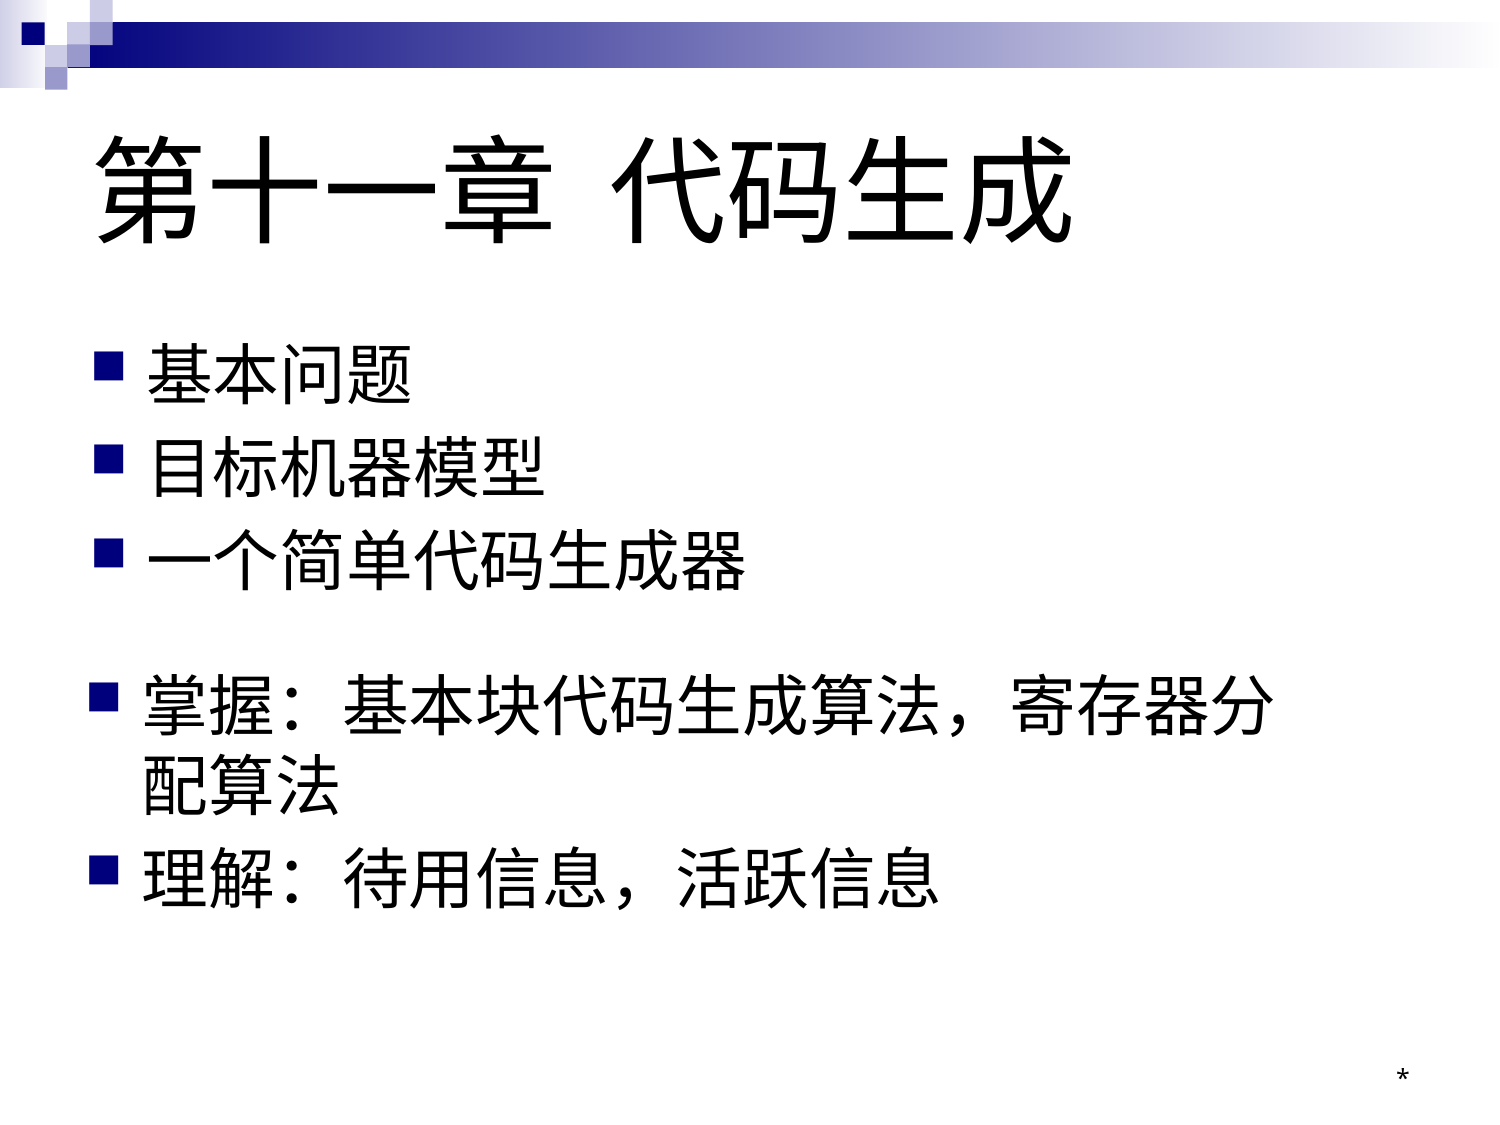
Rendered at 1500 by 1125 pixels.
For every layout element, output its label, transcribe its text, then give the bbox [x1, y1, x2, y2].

text_box 掌握：基本块代码生成算法，寄存器分配算法 理解：待用信息，活跃信息 [70, 656, 1346, 1125]
slide_number * [1346, 1025, 1425, 1100]
title 第十一章 代码生成 [74, 74, 1426, 301]
list 基本问题 目标机器模型 一个简单代码生成器 [74, 324, 1426, 963]
